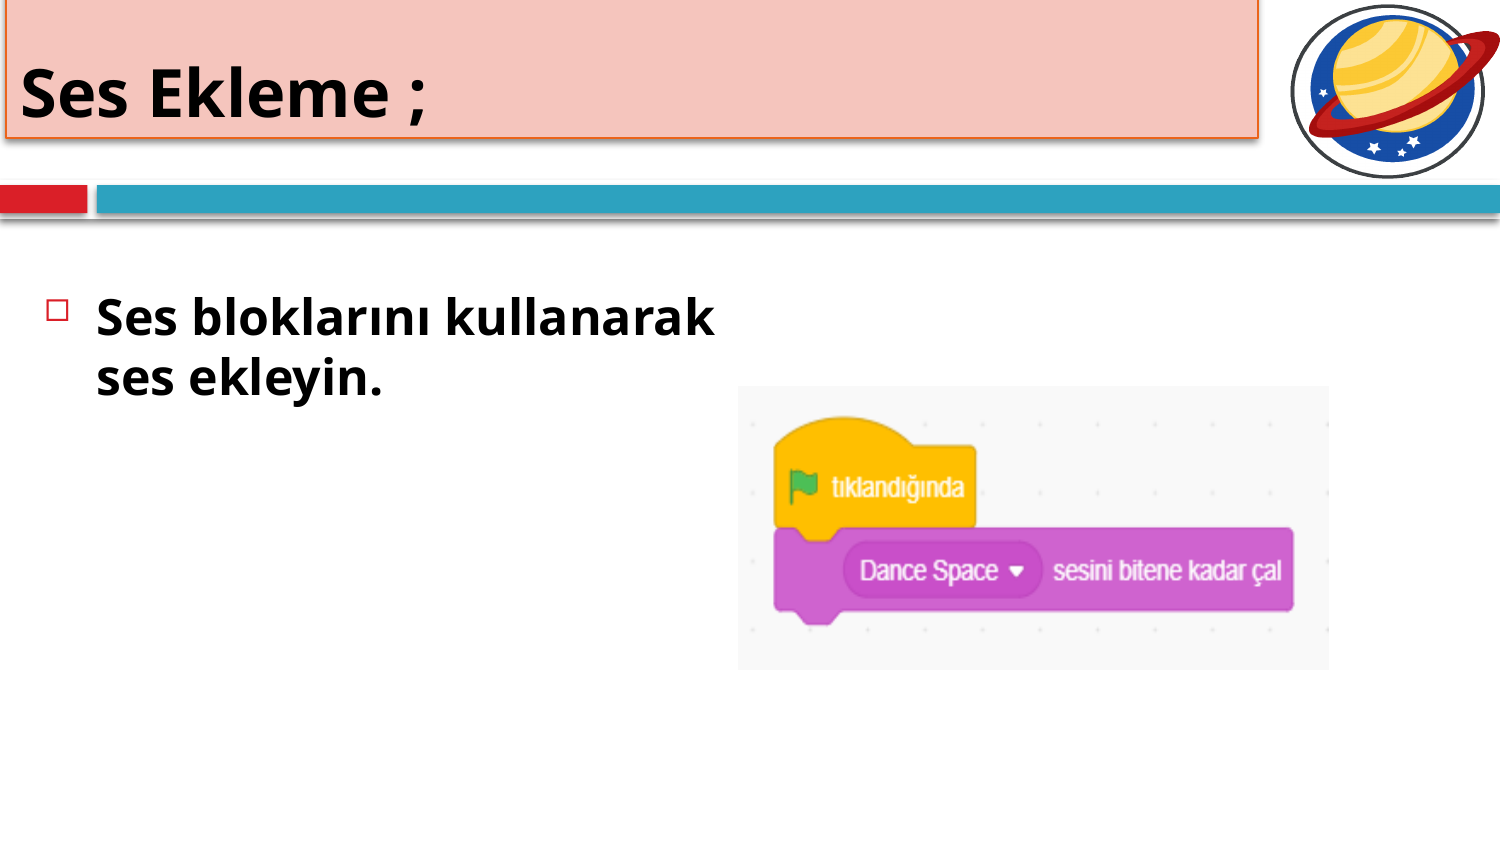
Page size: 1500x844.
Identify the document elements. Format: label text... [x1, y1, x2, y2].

title Ses Ekleme ; [5, 0, 1259, 139]
picture [737, 386, 1330, 671]
list Ses bloklarını kullanarak ses ekleyin. [29, 277, 798, 561]
picture [1290, 4, 1500, 180]
